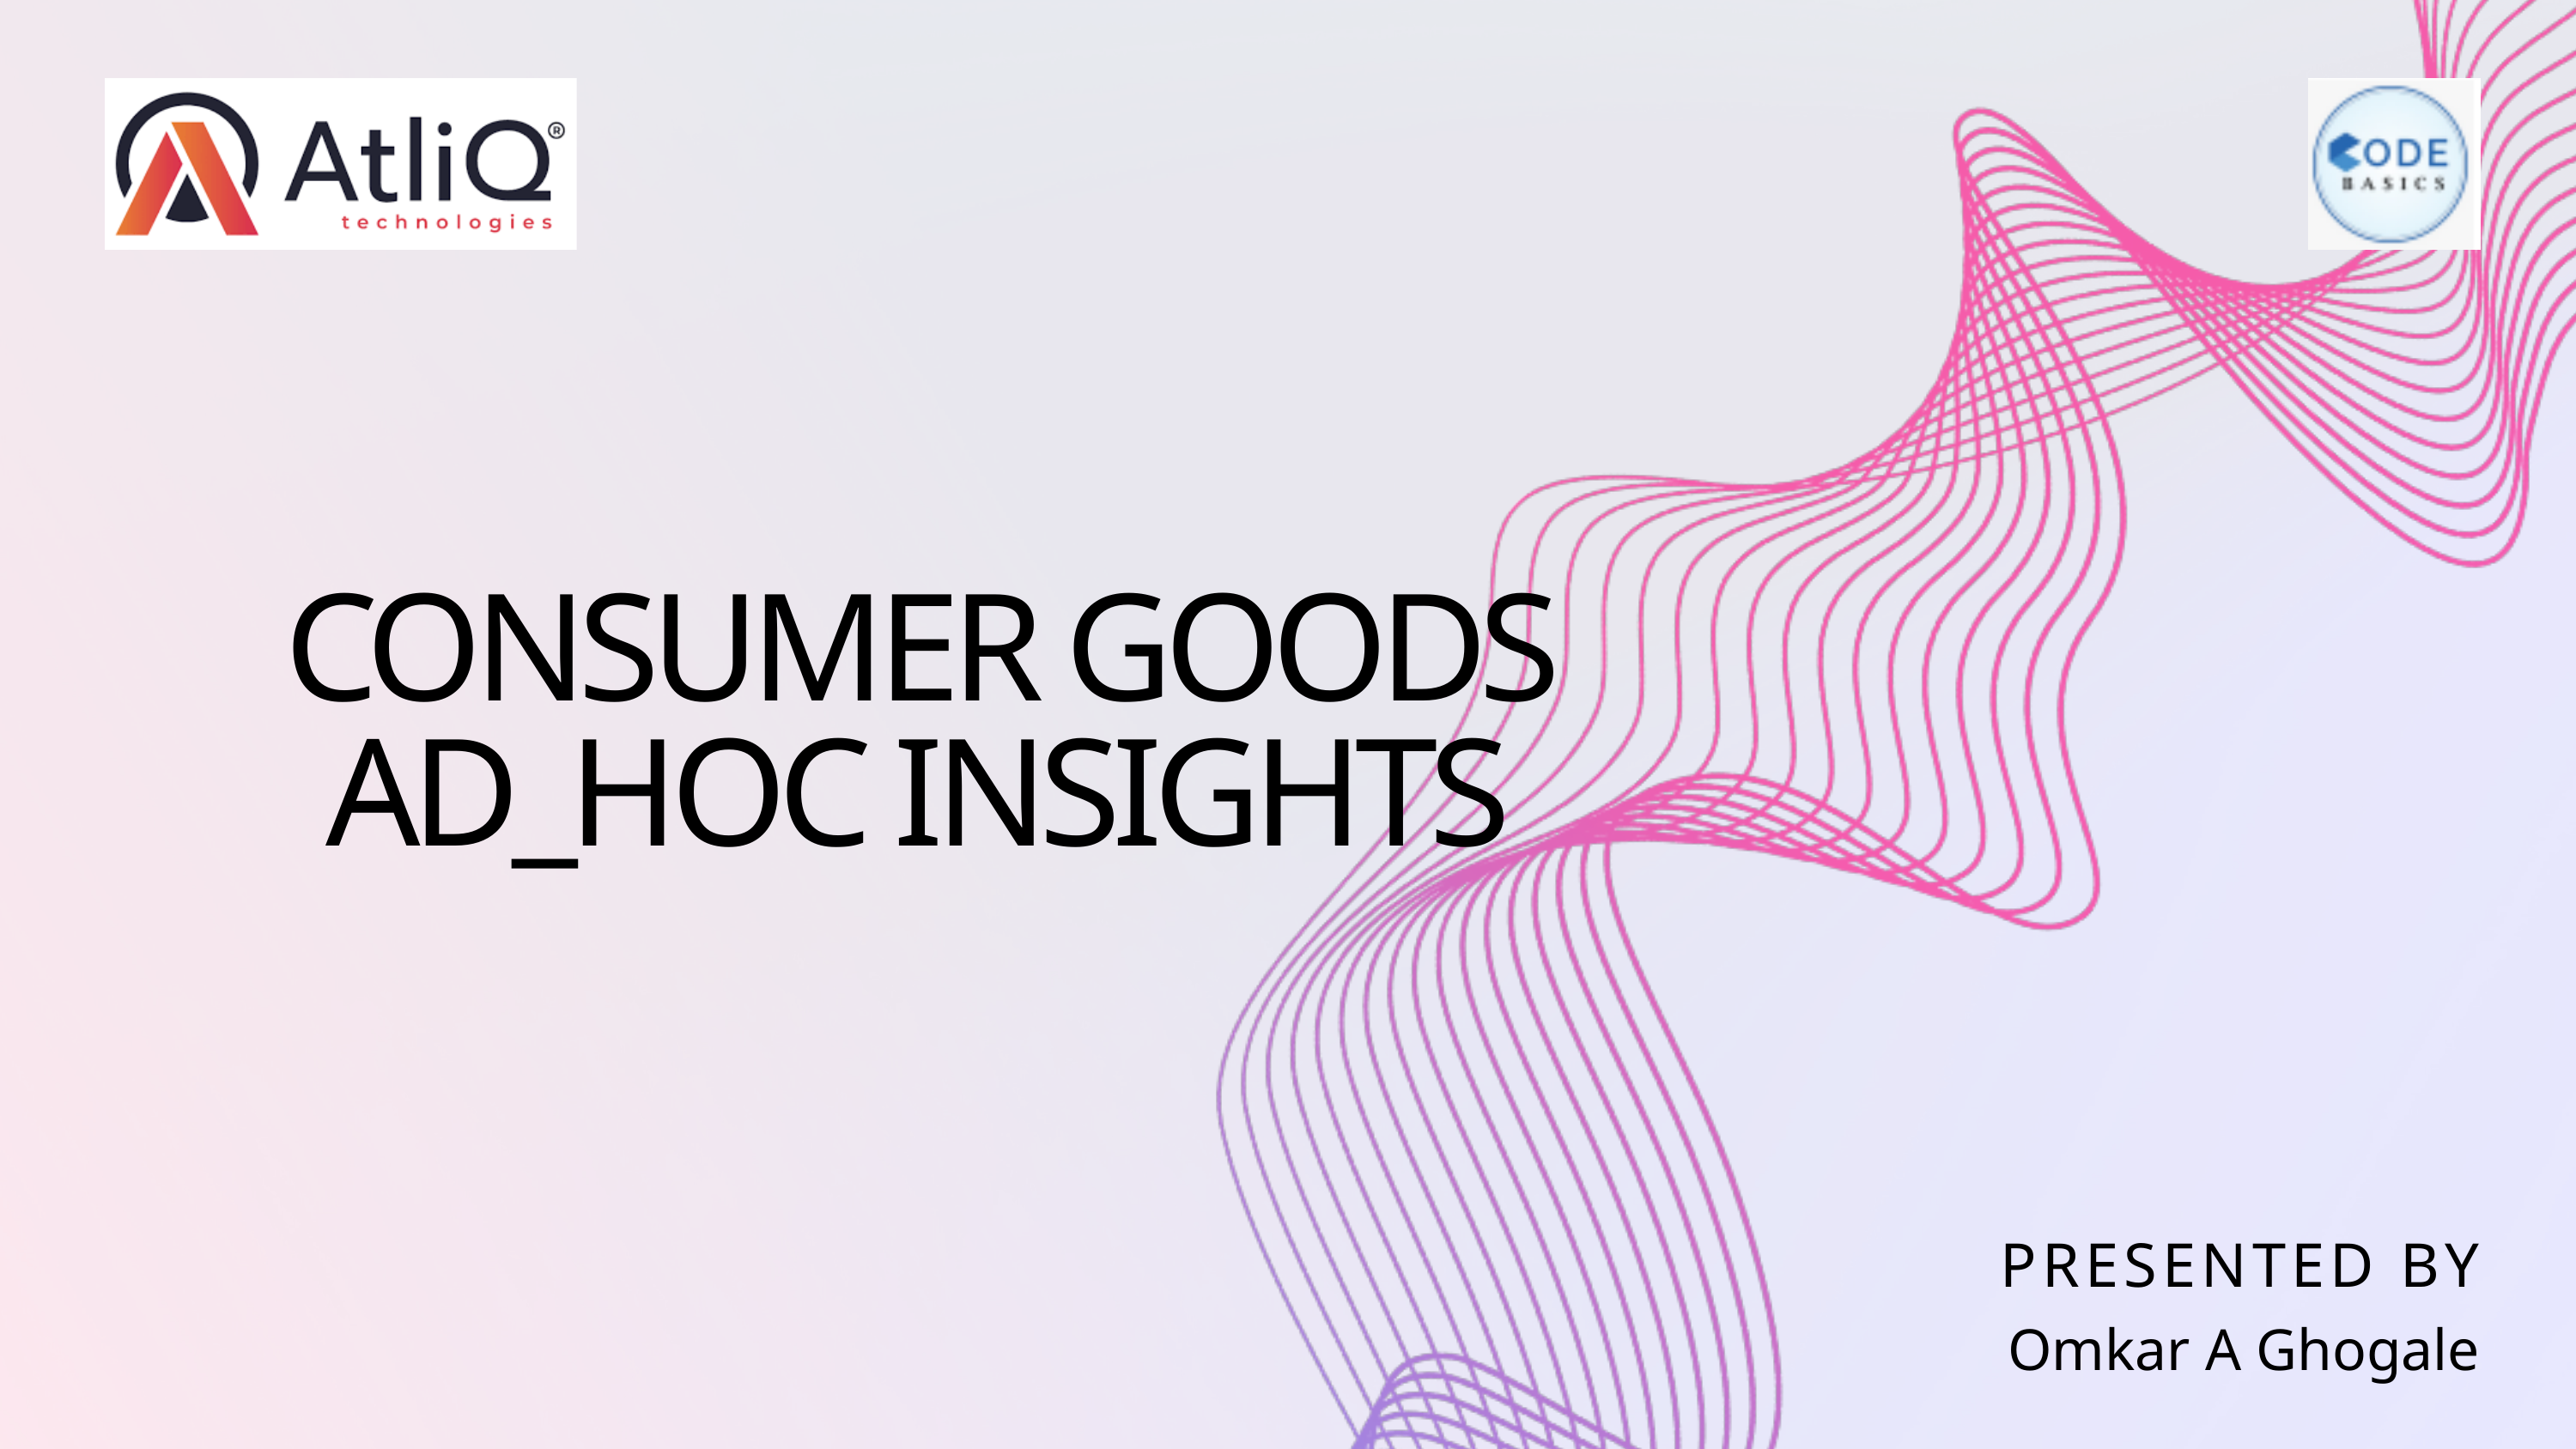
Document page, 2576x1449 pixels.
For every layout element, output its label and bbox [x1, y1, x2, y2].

text_box [1576, 948, 2481, 1376]
picture [0, 0, 2576, 1449]
